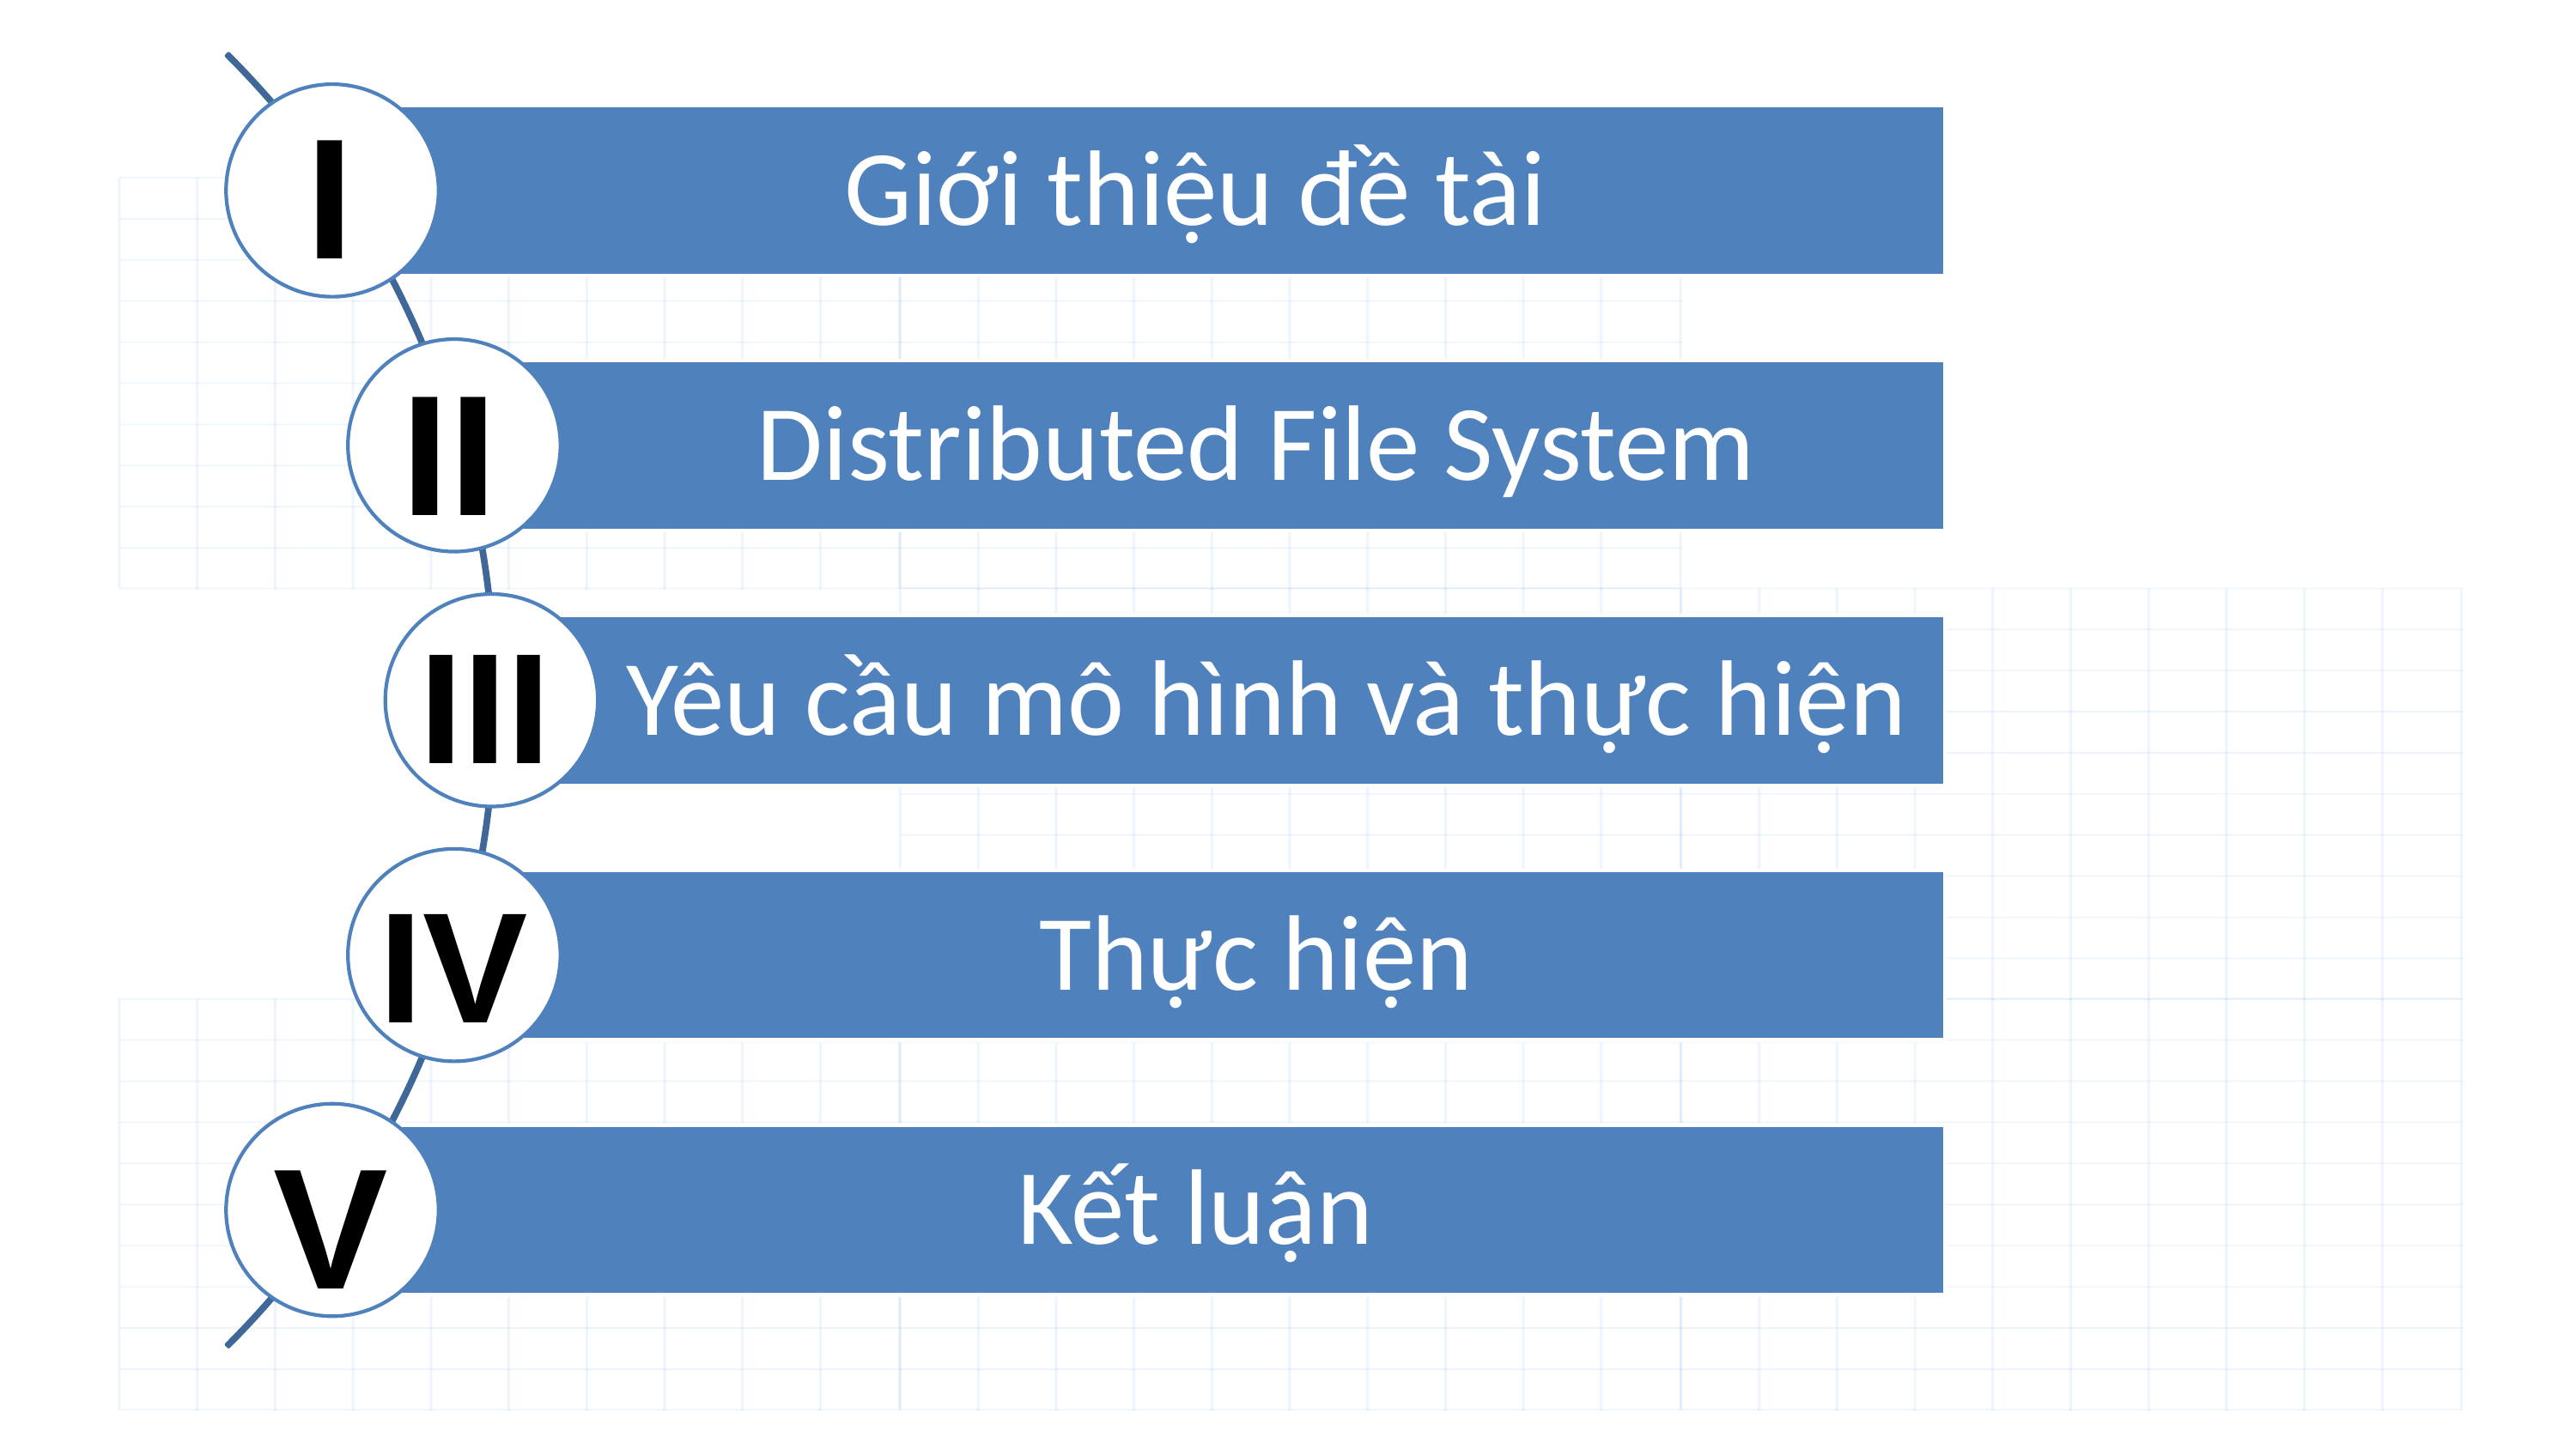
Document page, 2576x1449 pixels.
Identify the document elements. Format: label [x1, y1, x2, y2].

text_box [118, 176, 2464, 1411]
text_box [204, 20, 1966, 1380]
